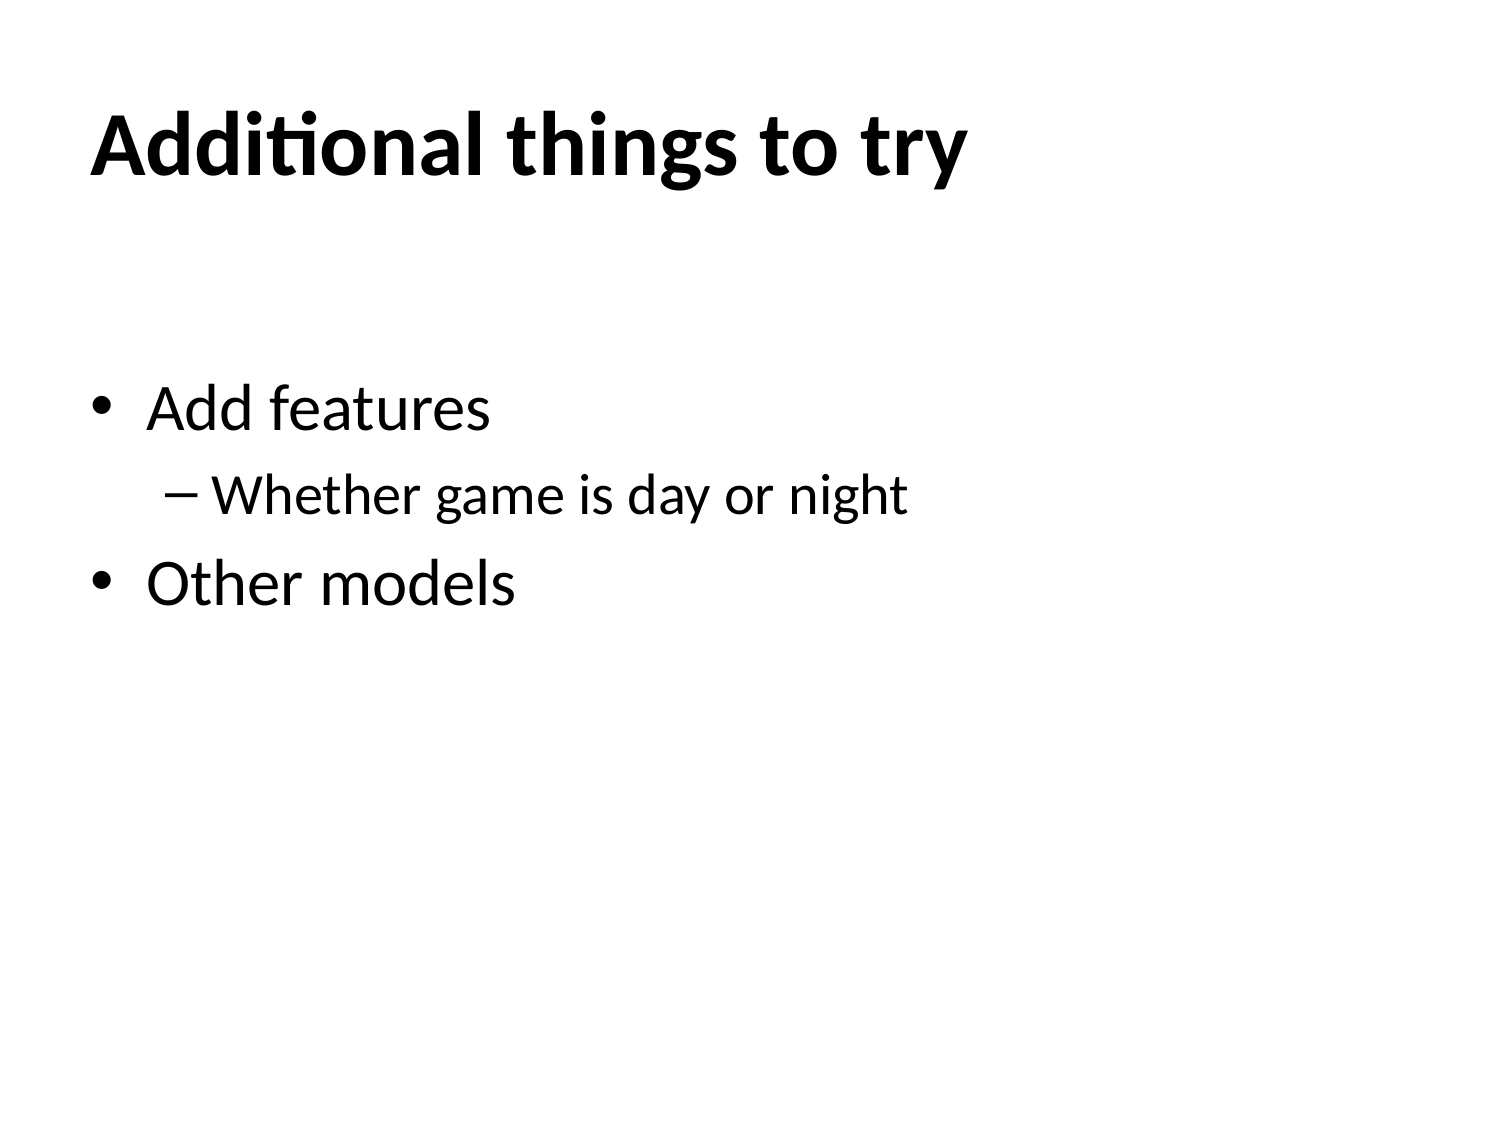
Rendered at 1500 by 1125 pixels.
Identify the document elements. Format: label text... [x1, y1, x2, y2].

list Add features Whether game is day or night Other models [75, 356, 1425, 1005]
title Additional things to try [75, 45, 1425, 233]
